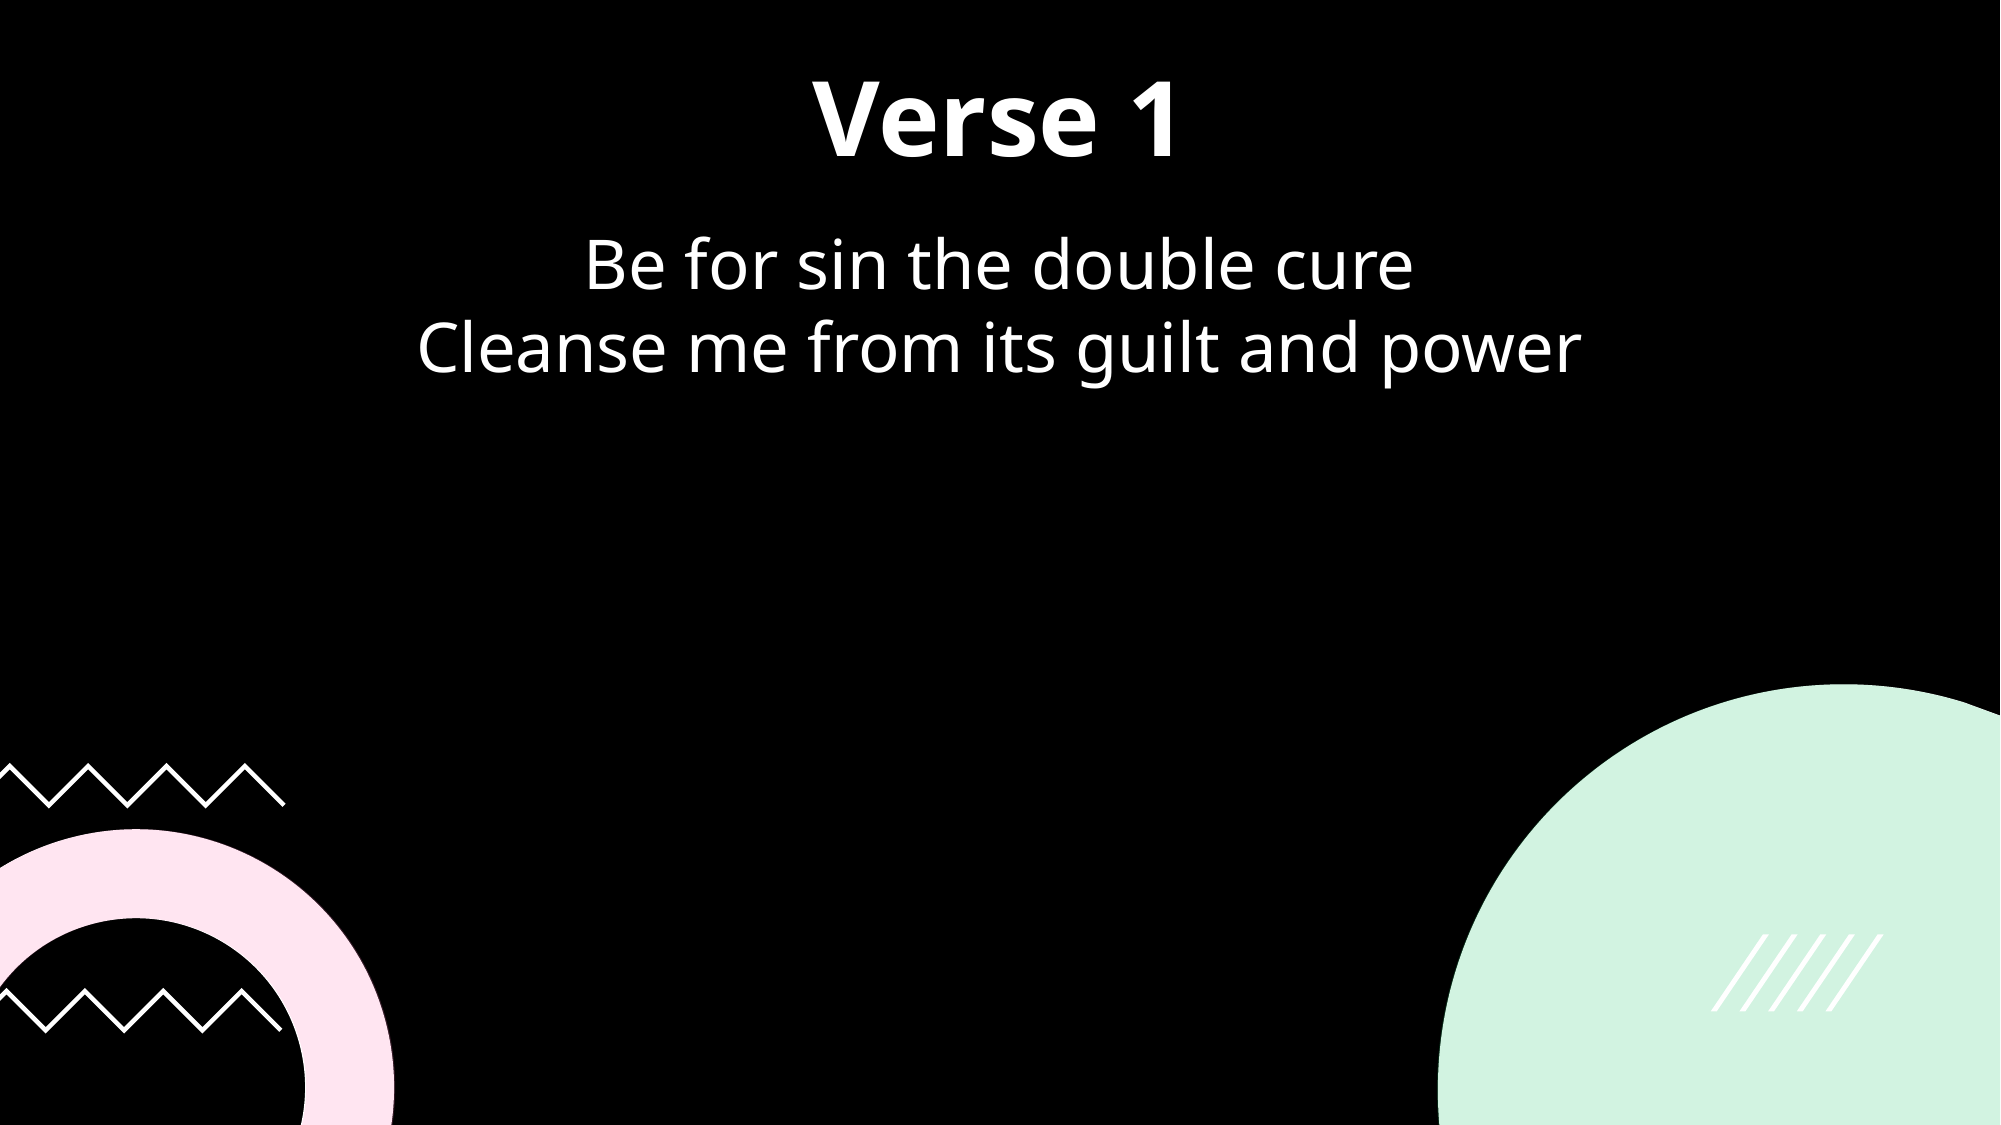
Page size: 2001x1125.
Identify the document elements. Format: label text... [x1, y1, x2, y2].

text_box Be for sin the double cure Cleanse me from its guilt and power [99, 213, 1900, 476]
text_box Verse 1 [99, 44, 1900, 185]
